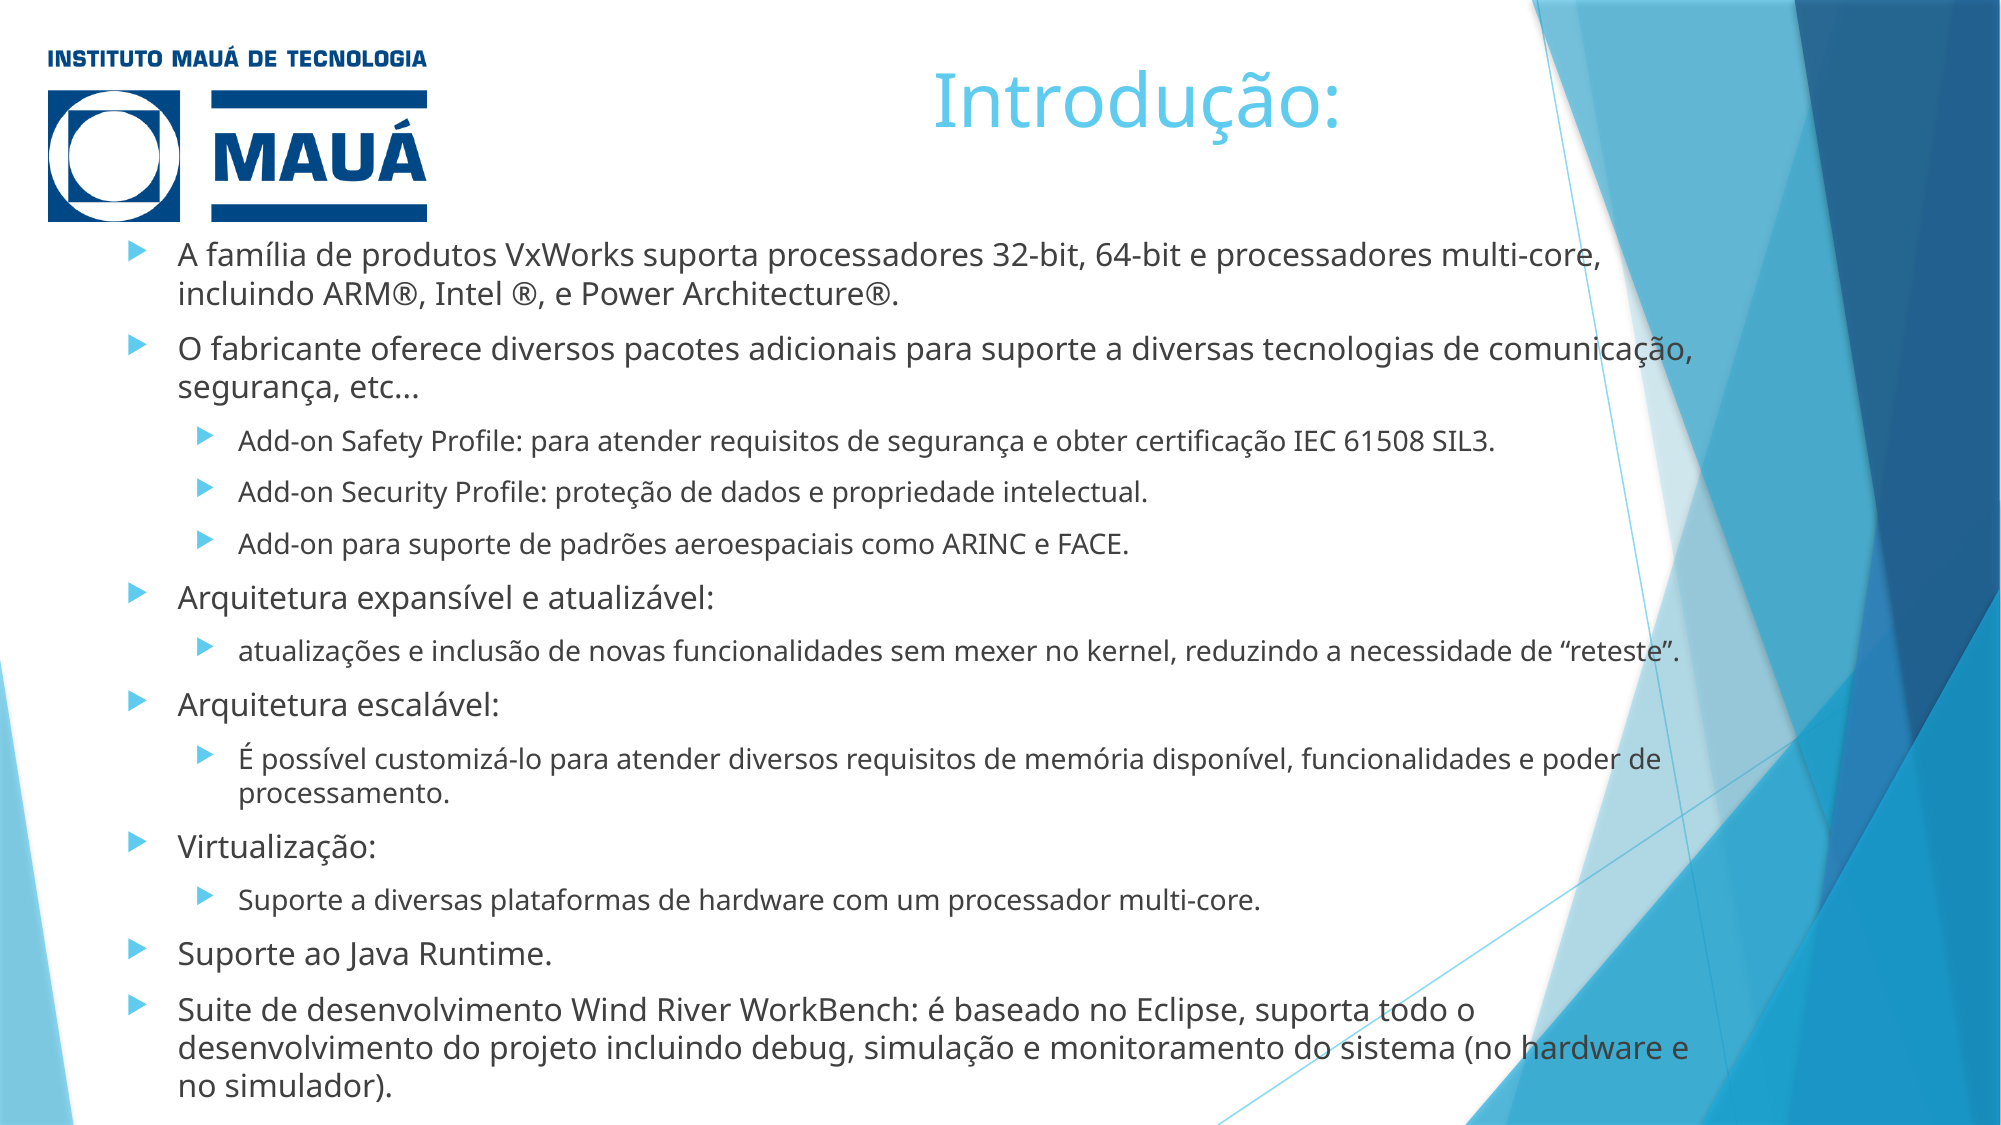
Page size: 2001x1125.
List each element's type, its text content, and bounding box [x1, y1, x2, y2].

list A família de produtos VxWorks suporta processadores 32-bit, 64-bit e processadores multi-core, incluindo ARM®, Intel ®, e Power Architecture®. O fabricante oferece diversos pacotes adicionais para suporte a diversas tecnologias de comunicação, segurança, etc... Add-on Safety Profile: para atender requisitos de segurança e obter certificação IEC 61508 SIL3. Add-on Security Profile: proteção de dados e propriedade intelectual. Add-on para suporte de padrões aeroespaciais como ARINC e FACE. Arquitetura expansível e atualizável: atualizações e inclusão de novas funcionalidades sem mexer no kernel, reduzindo a necessidade de “reteste”. Arquitetura escalável: É possível customizá-lo para atender diversos requisitos de memória disponível, funcionalidades e poder de processamento. Virtualização: Suporte a diversas plataformas de hardware com um processador multi-core. Suporte ao Java Runtime. Suite de desenvolvimento Wind River WorkBench: é baseado no Eclipse, suporta todo o desenvolvimento do projeto incluindo debug, simulação e monitoramento do sistema (no hardware e no simulador). [111, 227, 1725, 1125]
picture [47, 44, 428, 223]
text_box Introdução: [918, 45, 1466, 106]
